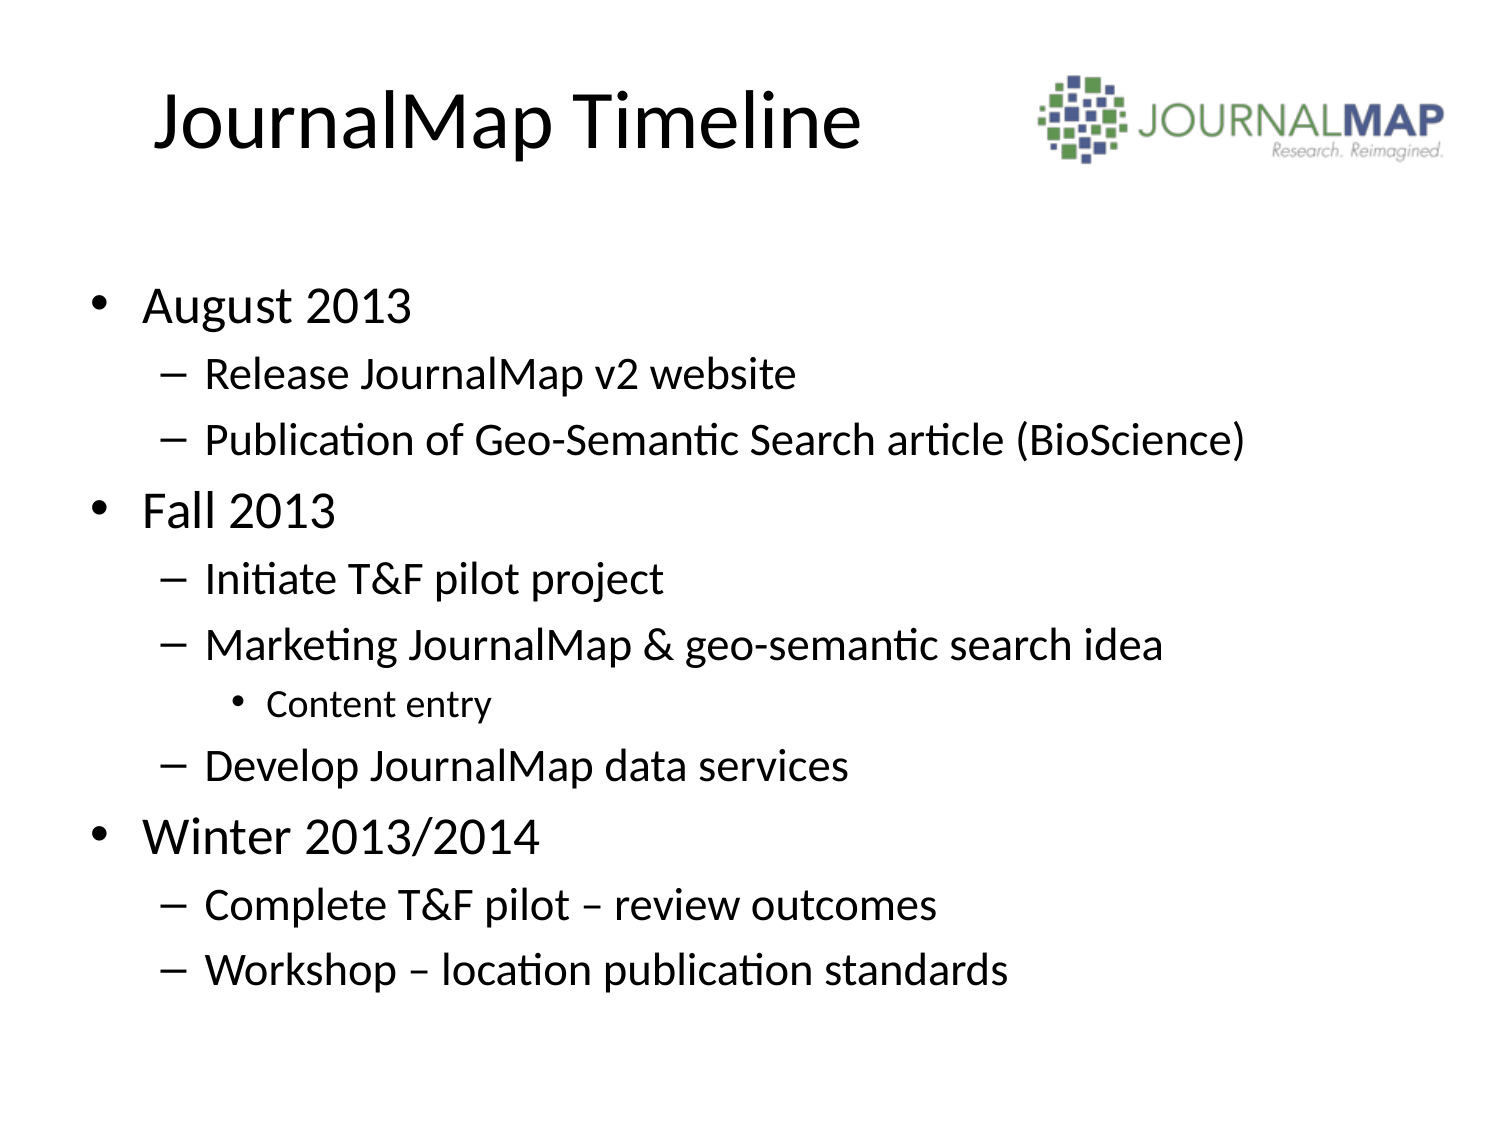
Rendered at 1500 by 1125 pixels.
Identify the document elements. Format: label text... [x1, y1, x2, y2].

picture [982, 30, 1500, 210]
title JournalMap Timeline [35, 21, 983, 210]
list August 2013 Release JournalMap v2 website Publication of Geo-Semantic Search article (BioScience) Fall 2013 Initiate T&F pilot project Marketing JournalMap & geo-semantic search idea Content entry Develop JournalMap data services Winter 2013/2014 Complete T&F pilot – review outcomes Workshop – location publication standards [75, 262, 1425, 1005]
